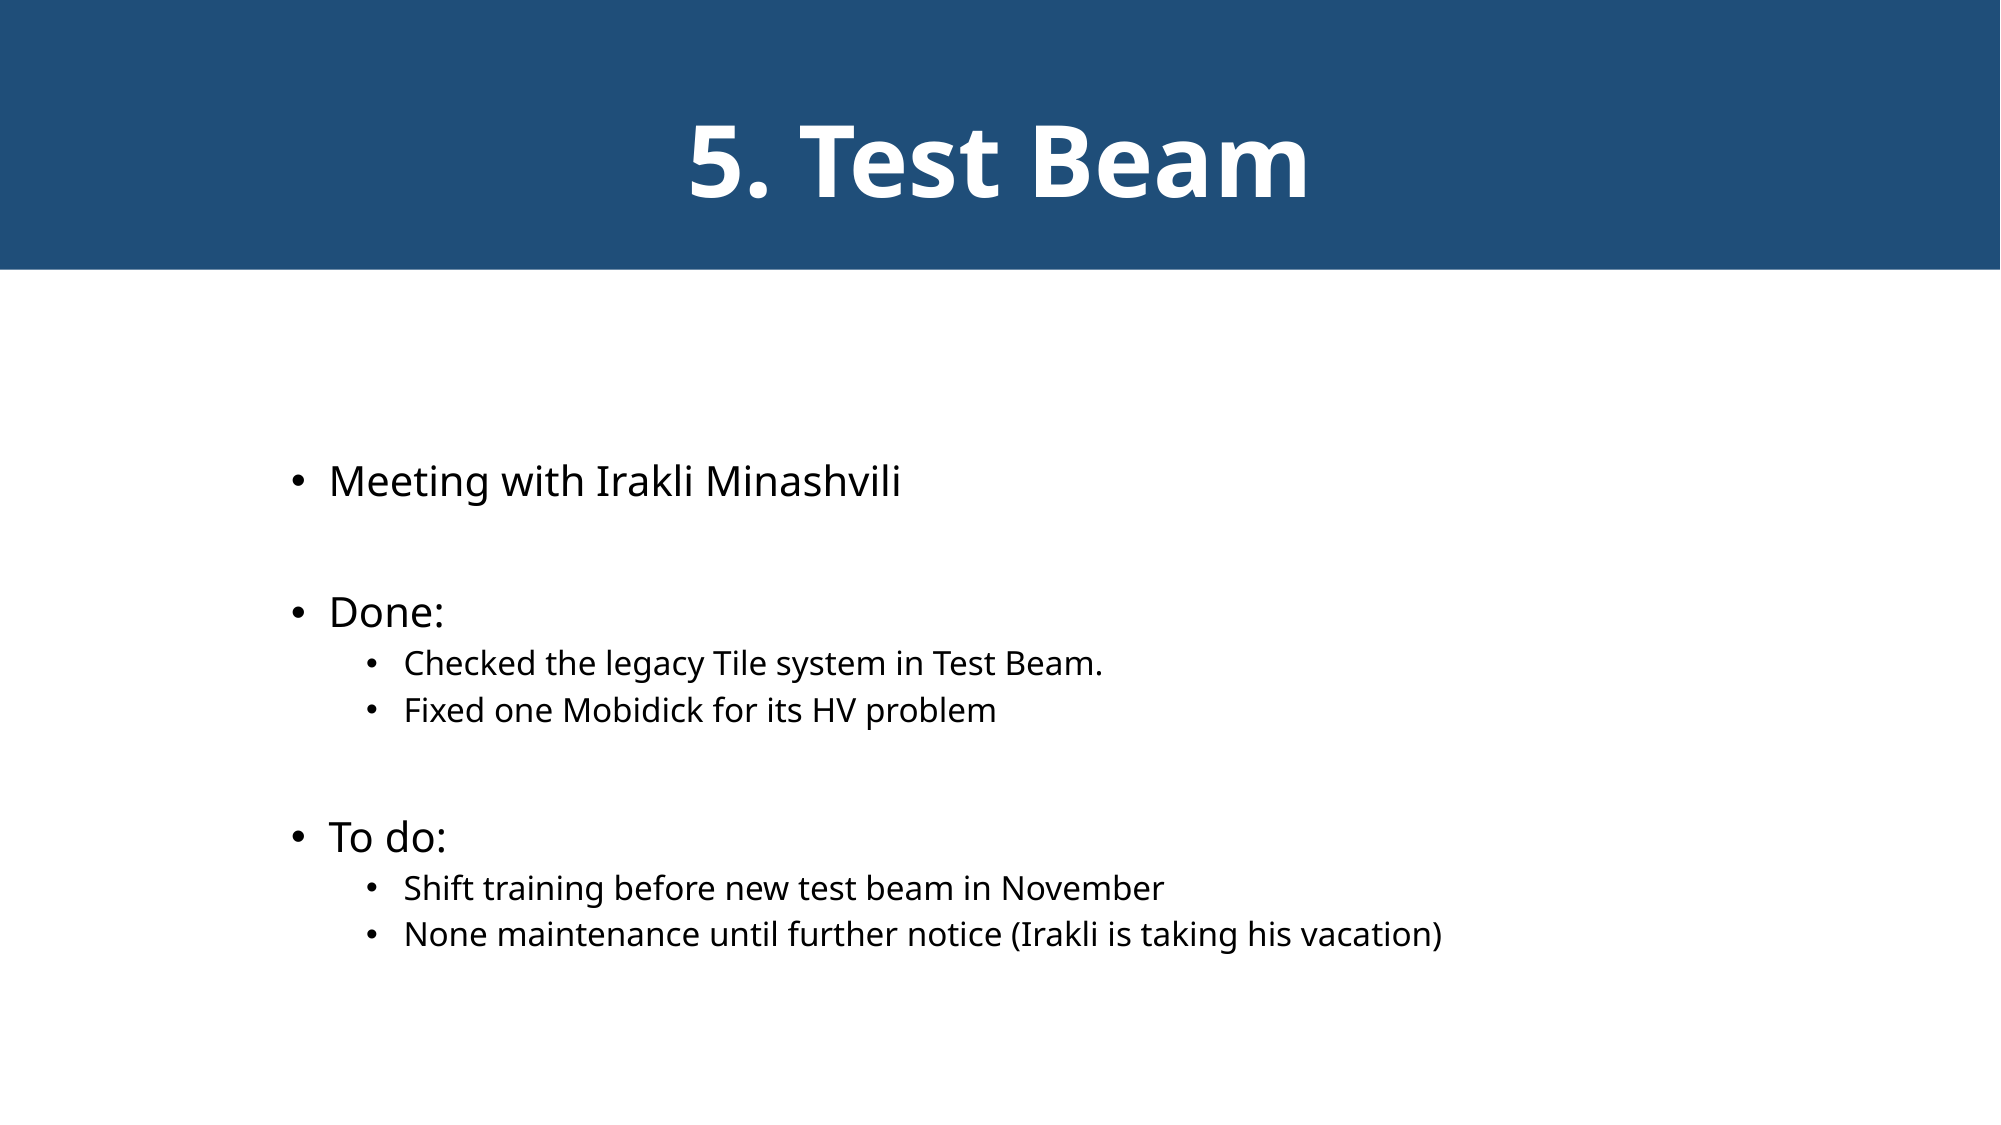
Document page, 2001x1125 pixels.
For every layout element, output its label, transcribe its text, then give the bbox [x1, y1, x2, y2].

list Meeting with Irakli Minashvili Done: Checked the legacy Tile system in Test Beam. Fixed one Mobidick for its HV problem To do: Shift training before new test beam in November None maintenance until further notice (Irakli is taking his vacation) [276, 452, 1724, 988]
text_box 5. Test Beam [0, 0, 2000, 270]
